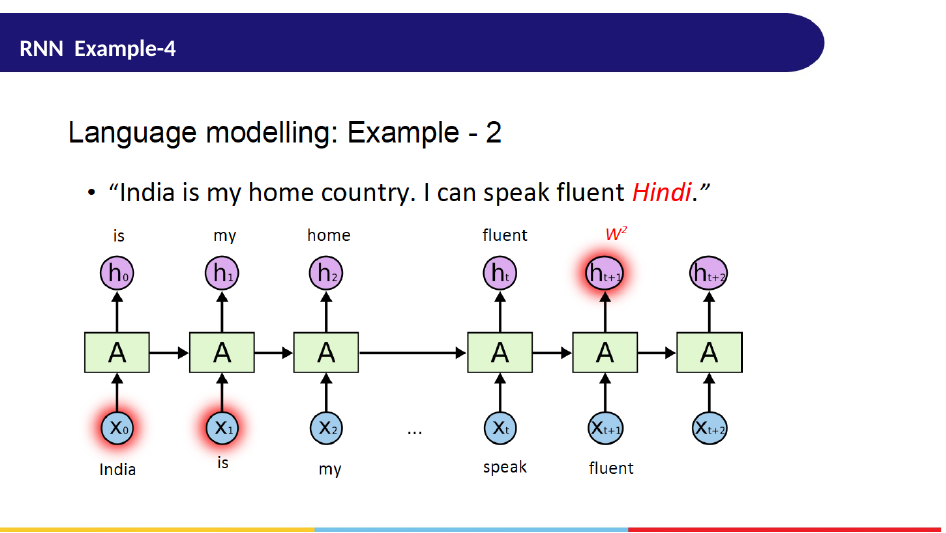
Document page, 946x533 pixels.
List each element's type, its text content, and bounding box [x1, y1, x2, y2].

picture [0, 13, 942, 532]
text_box RNN Example-4 [4, 25, 763, 69]
